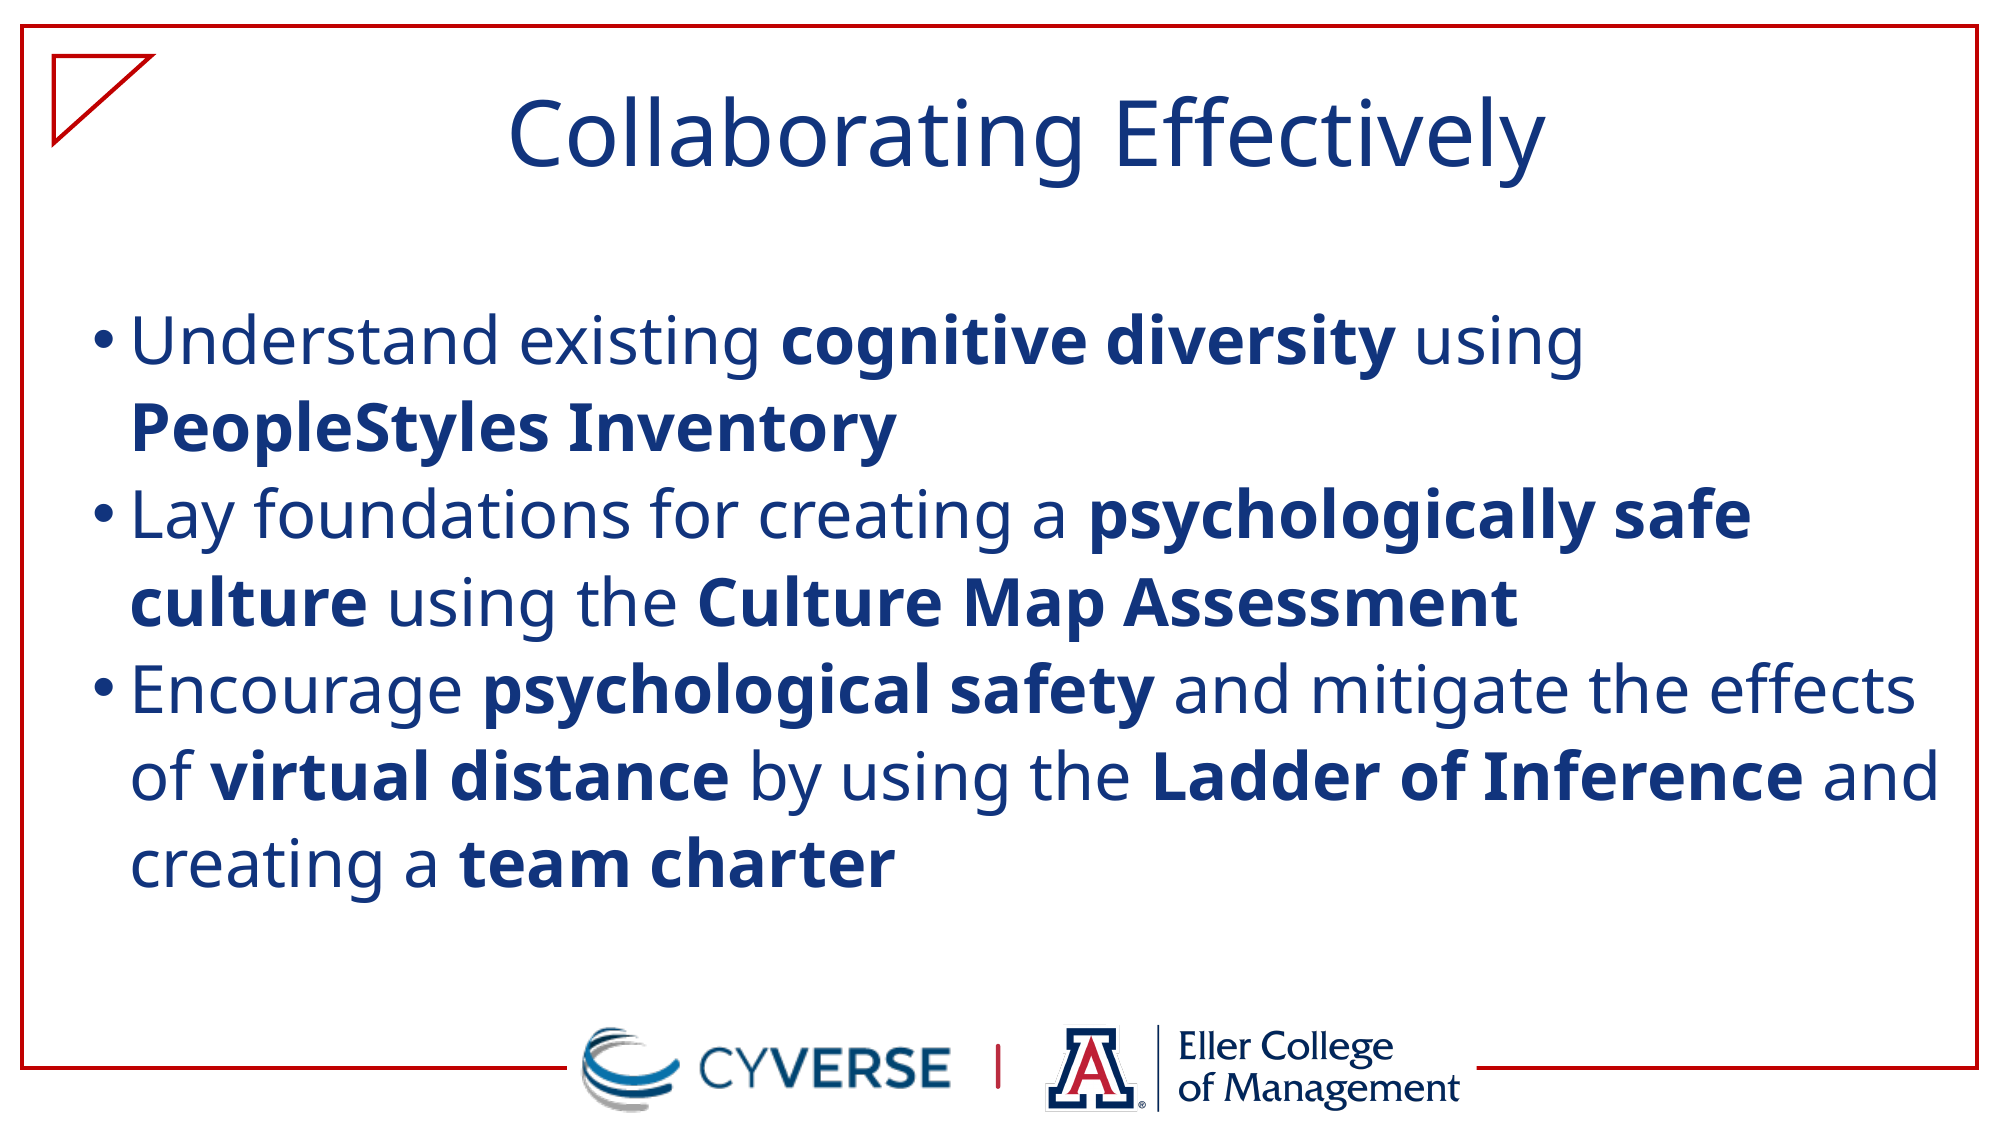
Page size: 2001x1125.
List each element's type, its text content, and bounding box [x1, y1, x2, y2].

text_box [563, 1010, 1477, 1125]
title Collaborating Effectively [77, 28, 1977, 246]
list Understand existing cognitive diversity using PeopleStyles Inventory Lay foundations for creating a psychologically safe culture using the Culture Map Assessment Encourage psychological safety and mitigate the effects of virtual distance by using the Ladder of Inference and creating a team charter [77, 283, 1977, 1009]
